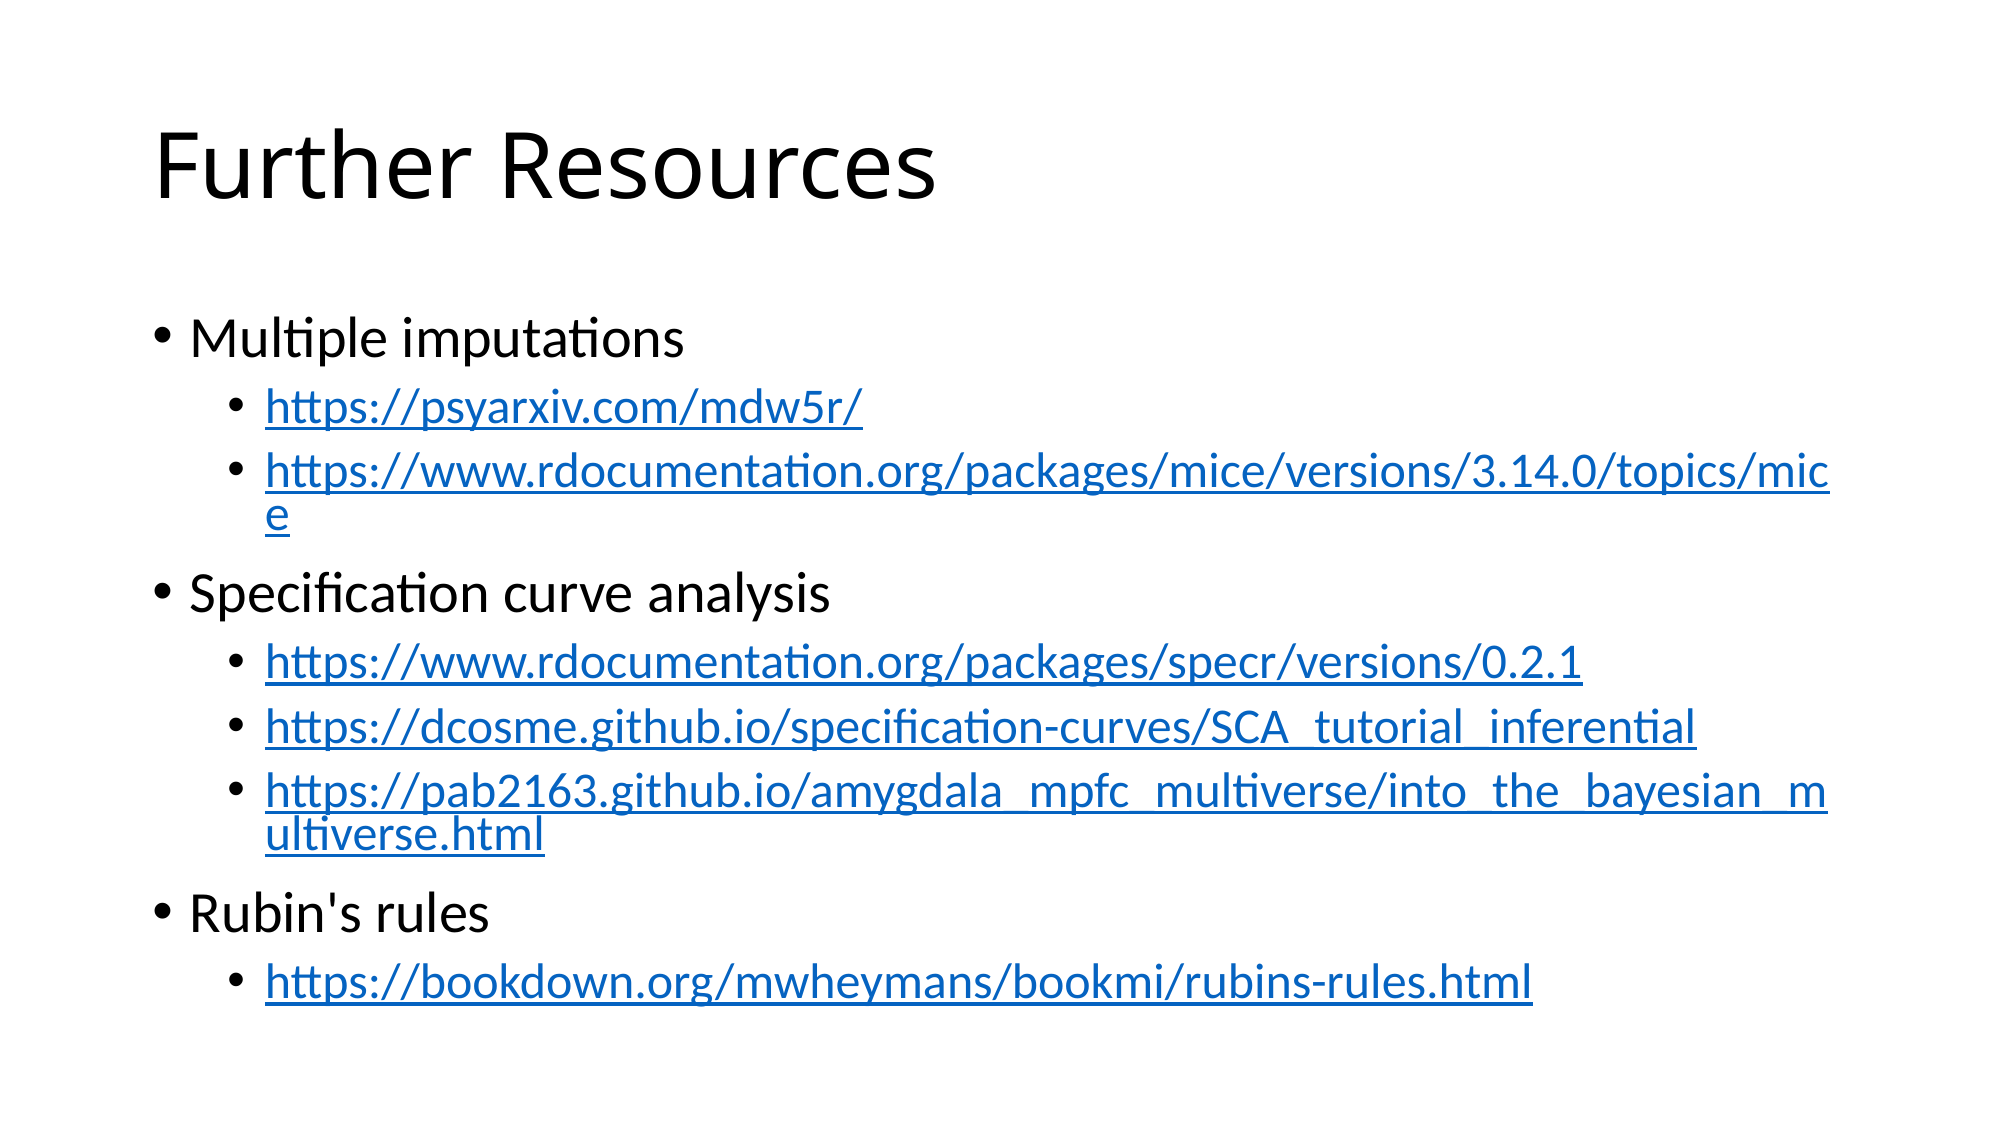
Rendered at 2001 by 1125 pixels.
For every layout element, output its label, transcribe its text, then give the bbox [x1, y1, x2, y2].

title Further Resources [137, 59, 1863, 278]
list Multiple imputations https://psyarxiv.com/mdw5r/ https://www.rdocumentation.org/packages/mice/versions/3.14.0/topics/mice Specification curve analysis https://www.rdocumentation.org/packages/specr/versions/0.2.1 https://dcosme.github.io/specification-curves/SCA_tutorial_inferential https://pab2163.github.io/amygdala_mpfc_multiverse/into_the_bayesian_multiverse.html Rubin's rules https://bookdown.org/mwheymans/bookmi/rubins-rules.html [137, 299, 1863, 1014]
